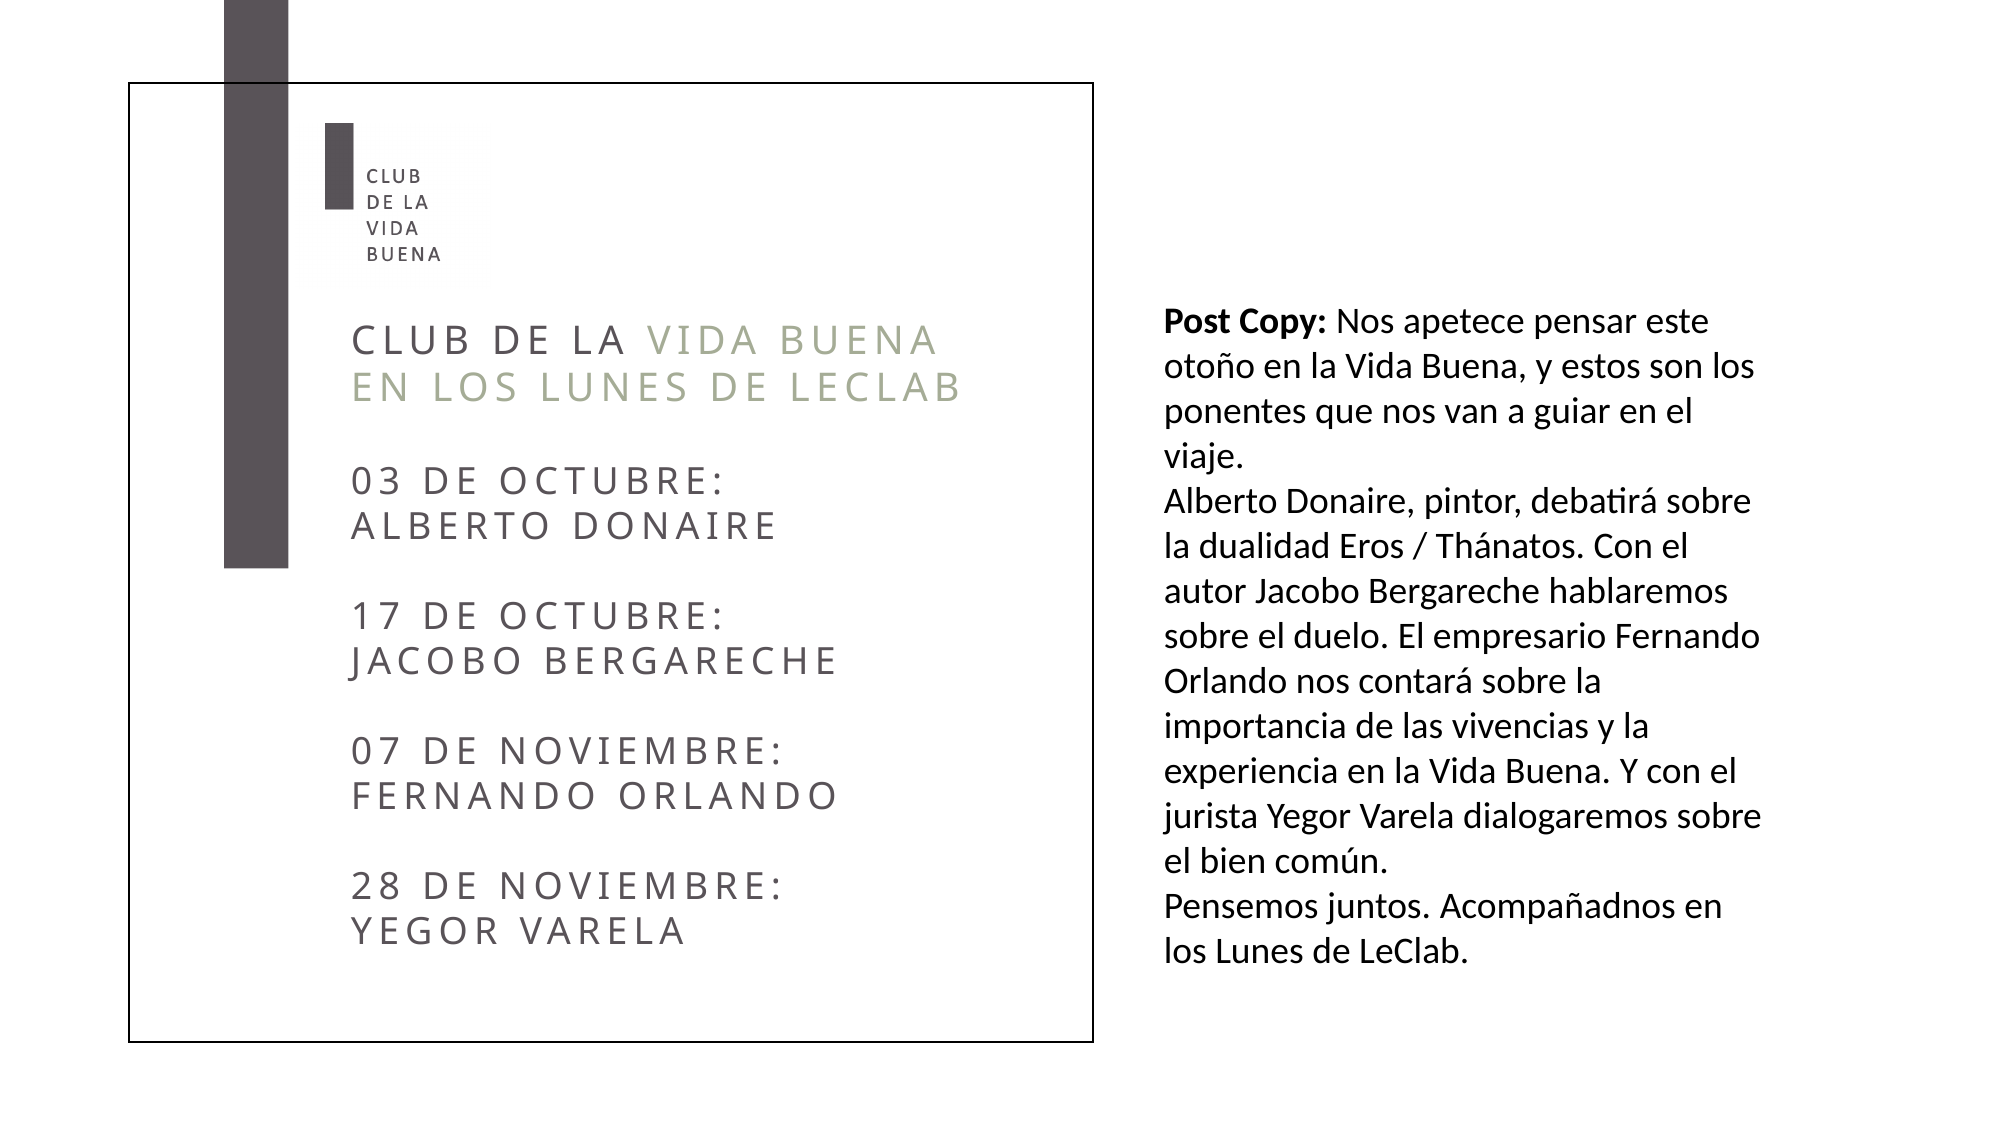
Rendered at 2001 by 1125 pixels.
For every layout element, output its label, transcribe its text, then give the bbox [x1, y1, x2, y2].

text_box [223, 0, 289, 82]
text_box Post Copy: Nos apetece pensar este otoño en la Vida Buena, y estos son los ponentes que nos van a guiar en el viaje. Alberto Donaire, pintor, debatirá sobre la dualidad Eros / Thánatos. Con el autor Jacobo Bergareche hablaremos sobre el duelo. El empresario Fernando Orlando nos contará sobre la importancia de las vivencias y la experiencia en la Vida Buena. Y con el jurista Yegor Varela dialogaremos sobre el bien común. Pensemos juntos. Acompañadnos en los Lunes de LeClab. [1149, 288, 1784, 978]
picture [295, 123, 491, 289]
text_box [128, 82, 1094, 1043]
